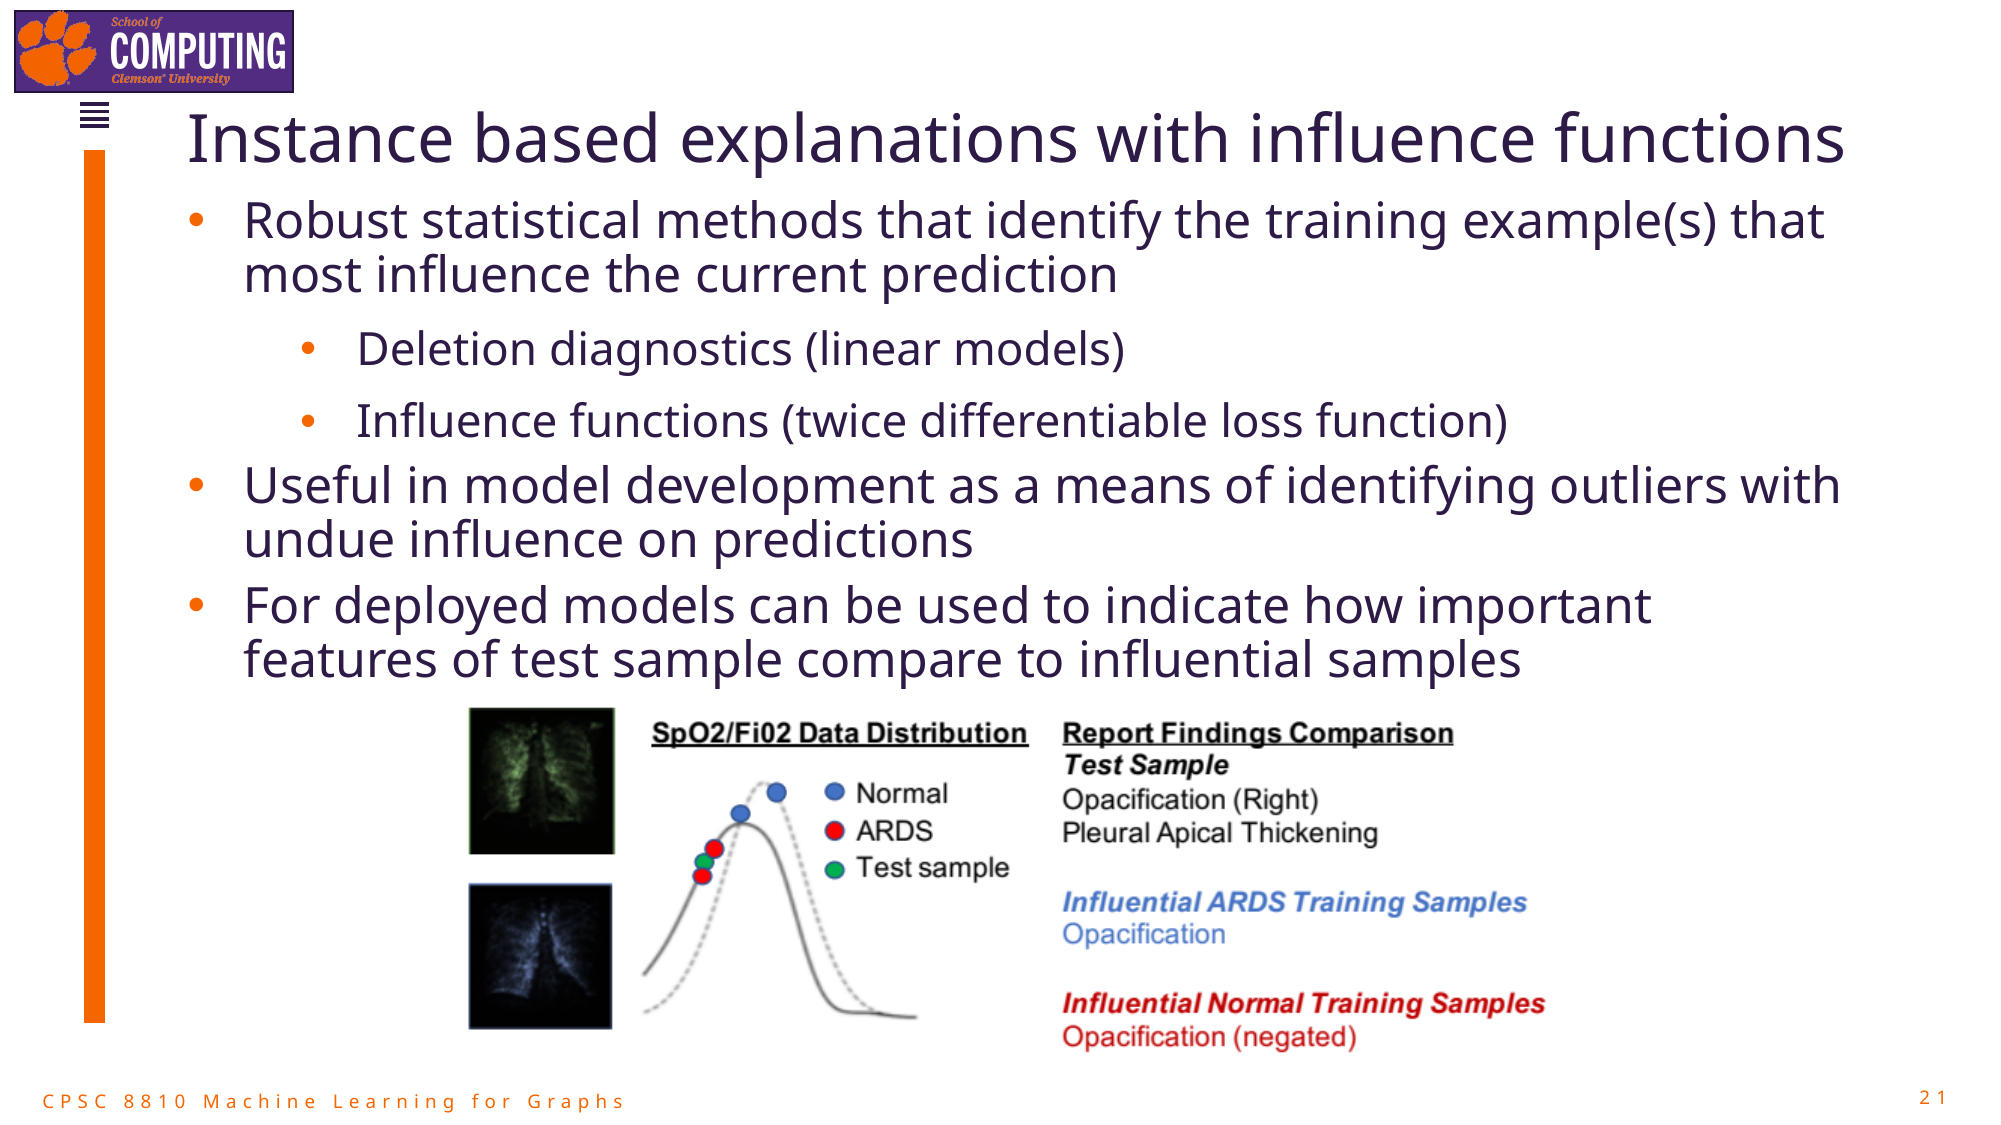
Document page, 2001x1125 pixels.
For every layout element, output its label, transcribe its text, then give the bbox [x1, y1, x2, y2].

picture [18, 10, 285, 86]
list Robust statistical methods that identify the training example(s) that most influence the current prediction Deletion diagnostics (linear models) Influence functions (twice differentiable loss function) Useful in model development as a means of identifying outliers with undue influence on predictions For deployed models can be used to indicate how important features of test sample compare to influential samples [187, 195, 1845, 819]
title Instance based explanations with influence functions [187, 104, 1913, 178]
picture [468, 702, 1564, 1067]
